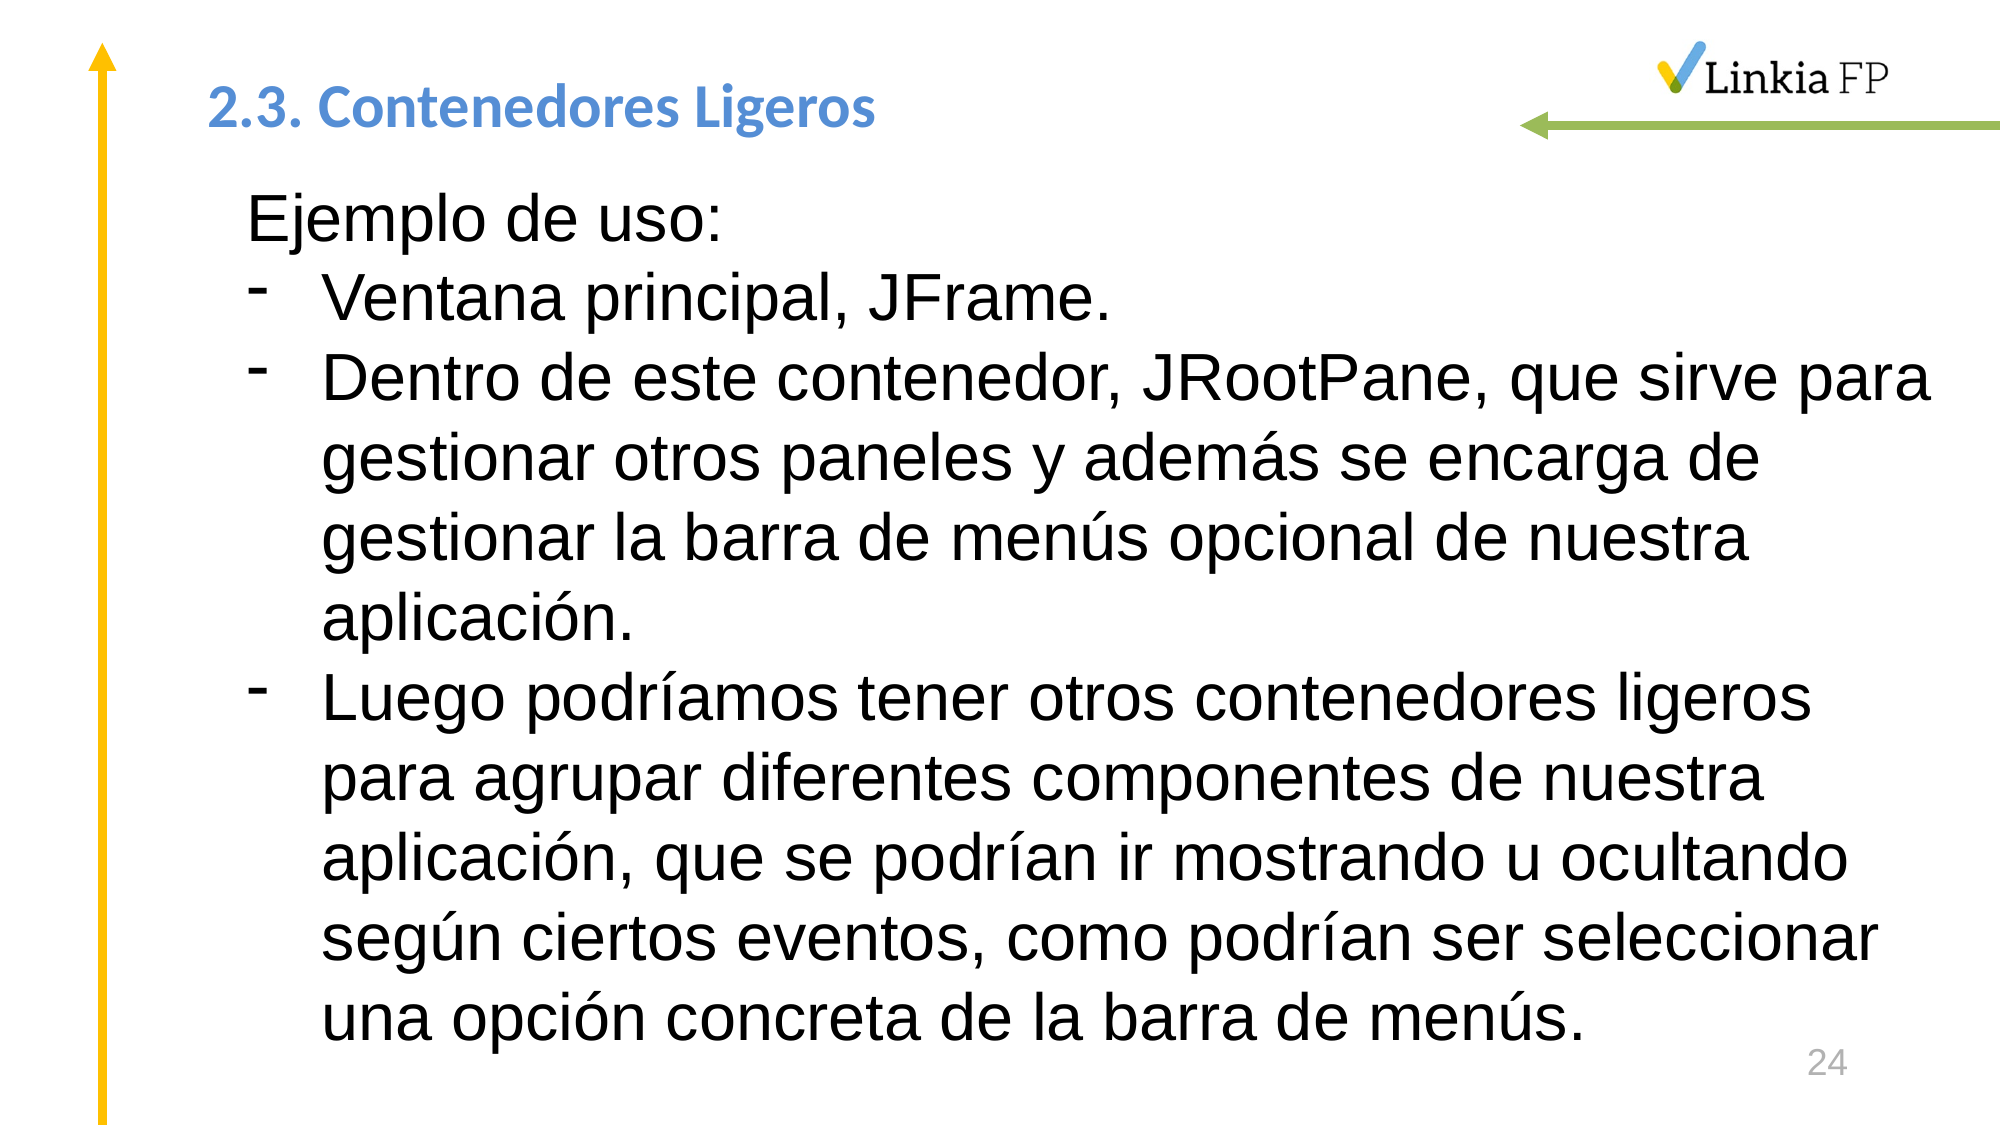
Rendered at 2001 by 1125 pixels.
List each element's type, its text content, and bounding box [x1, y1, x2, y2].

text_box Ejemplo de uso: Ventana principal, JFrame. Dentro de este contenedor, JRootPane, que sirve para gestionar otros paneles y además se encarga de gestionar la barra de menús opcional de nuestra aplicación. Luego podríamos tener otros contenedores ligeros para agrupar diferentes componentes de nuestra aplicación, que se podrían ir mostrando u ocultando según ciertos eventos, como podrían ser seleccionar una opción concreta de la barra de menús. [231, 166, 1961, 1125]
title 2.3. Contenedores Ligeros [192, 38, 2000, 167]
